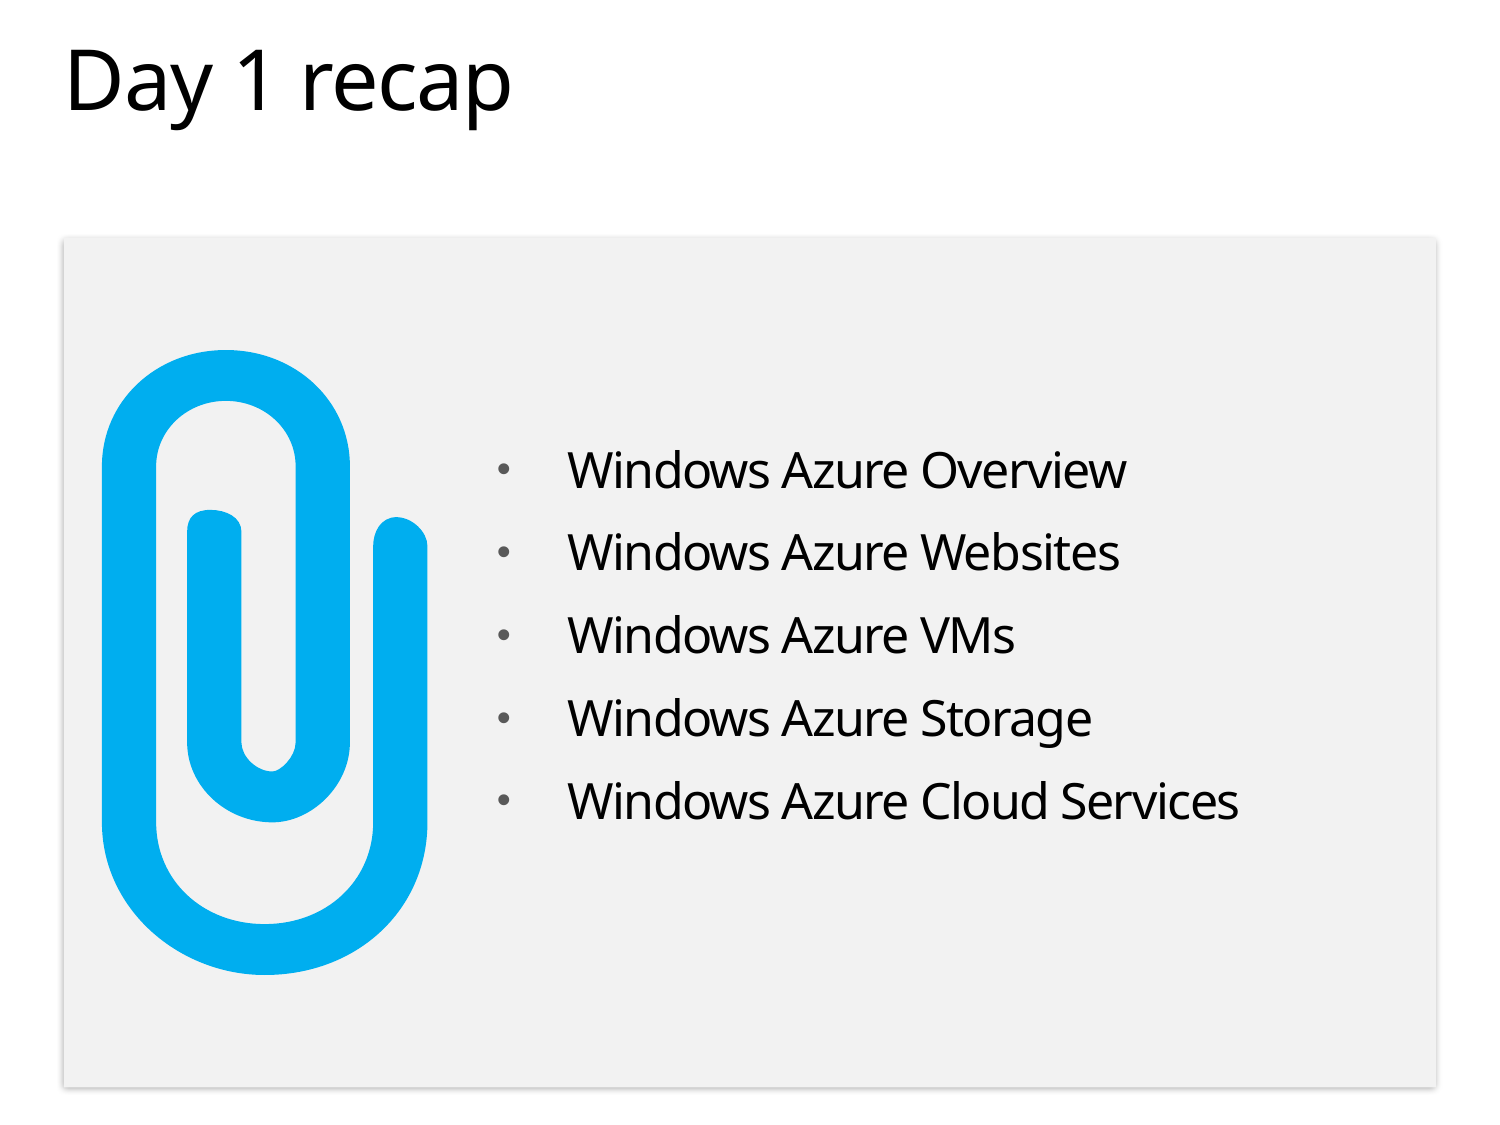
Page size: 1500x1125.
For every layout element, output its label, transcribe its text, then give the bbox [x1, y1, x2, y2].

list Windows Azure Overview Windows Azure Websites Windows Azure VMs Windows Azure Storage Windows Azure Cloud Services [466, 408, 1321, 836]
title Day 1 recap [63, 37, 1436, 130]
